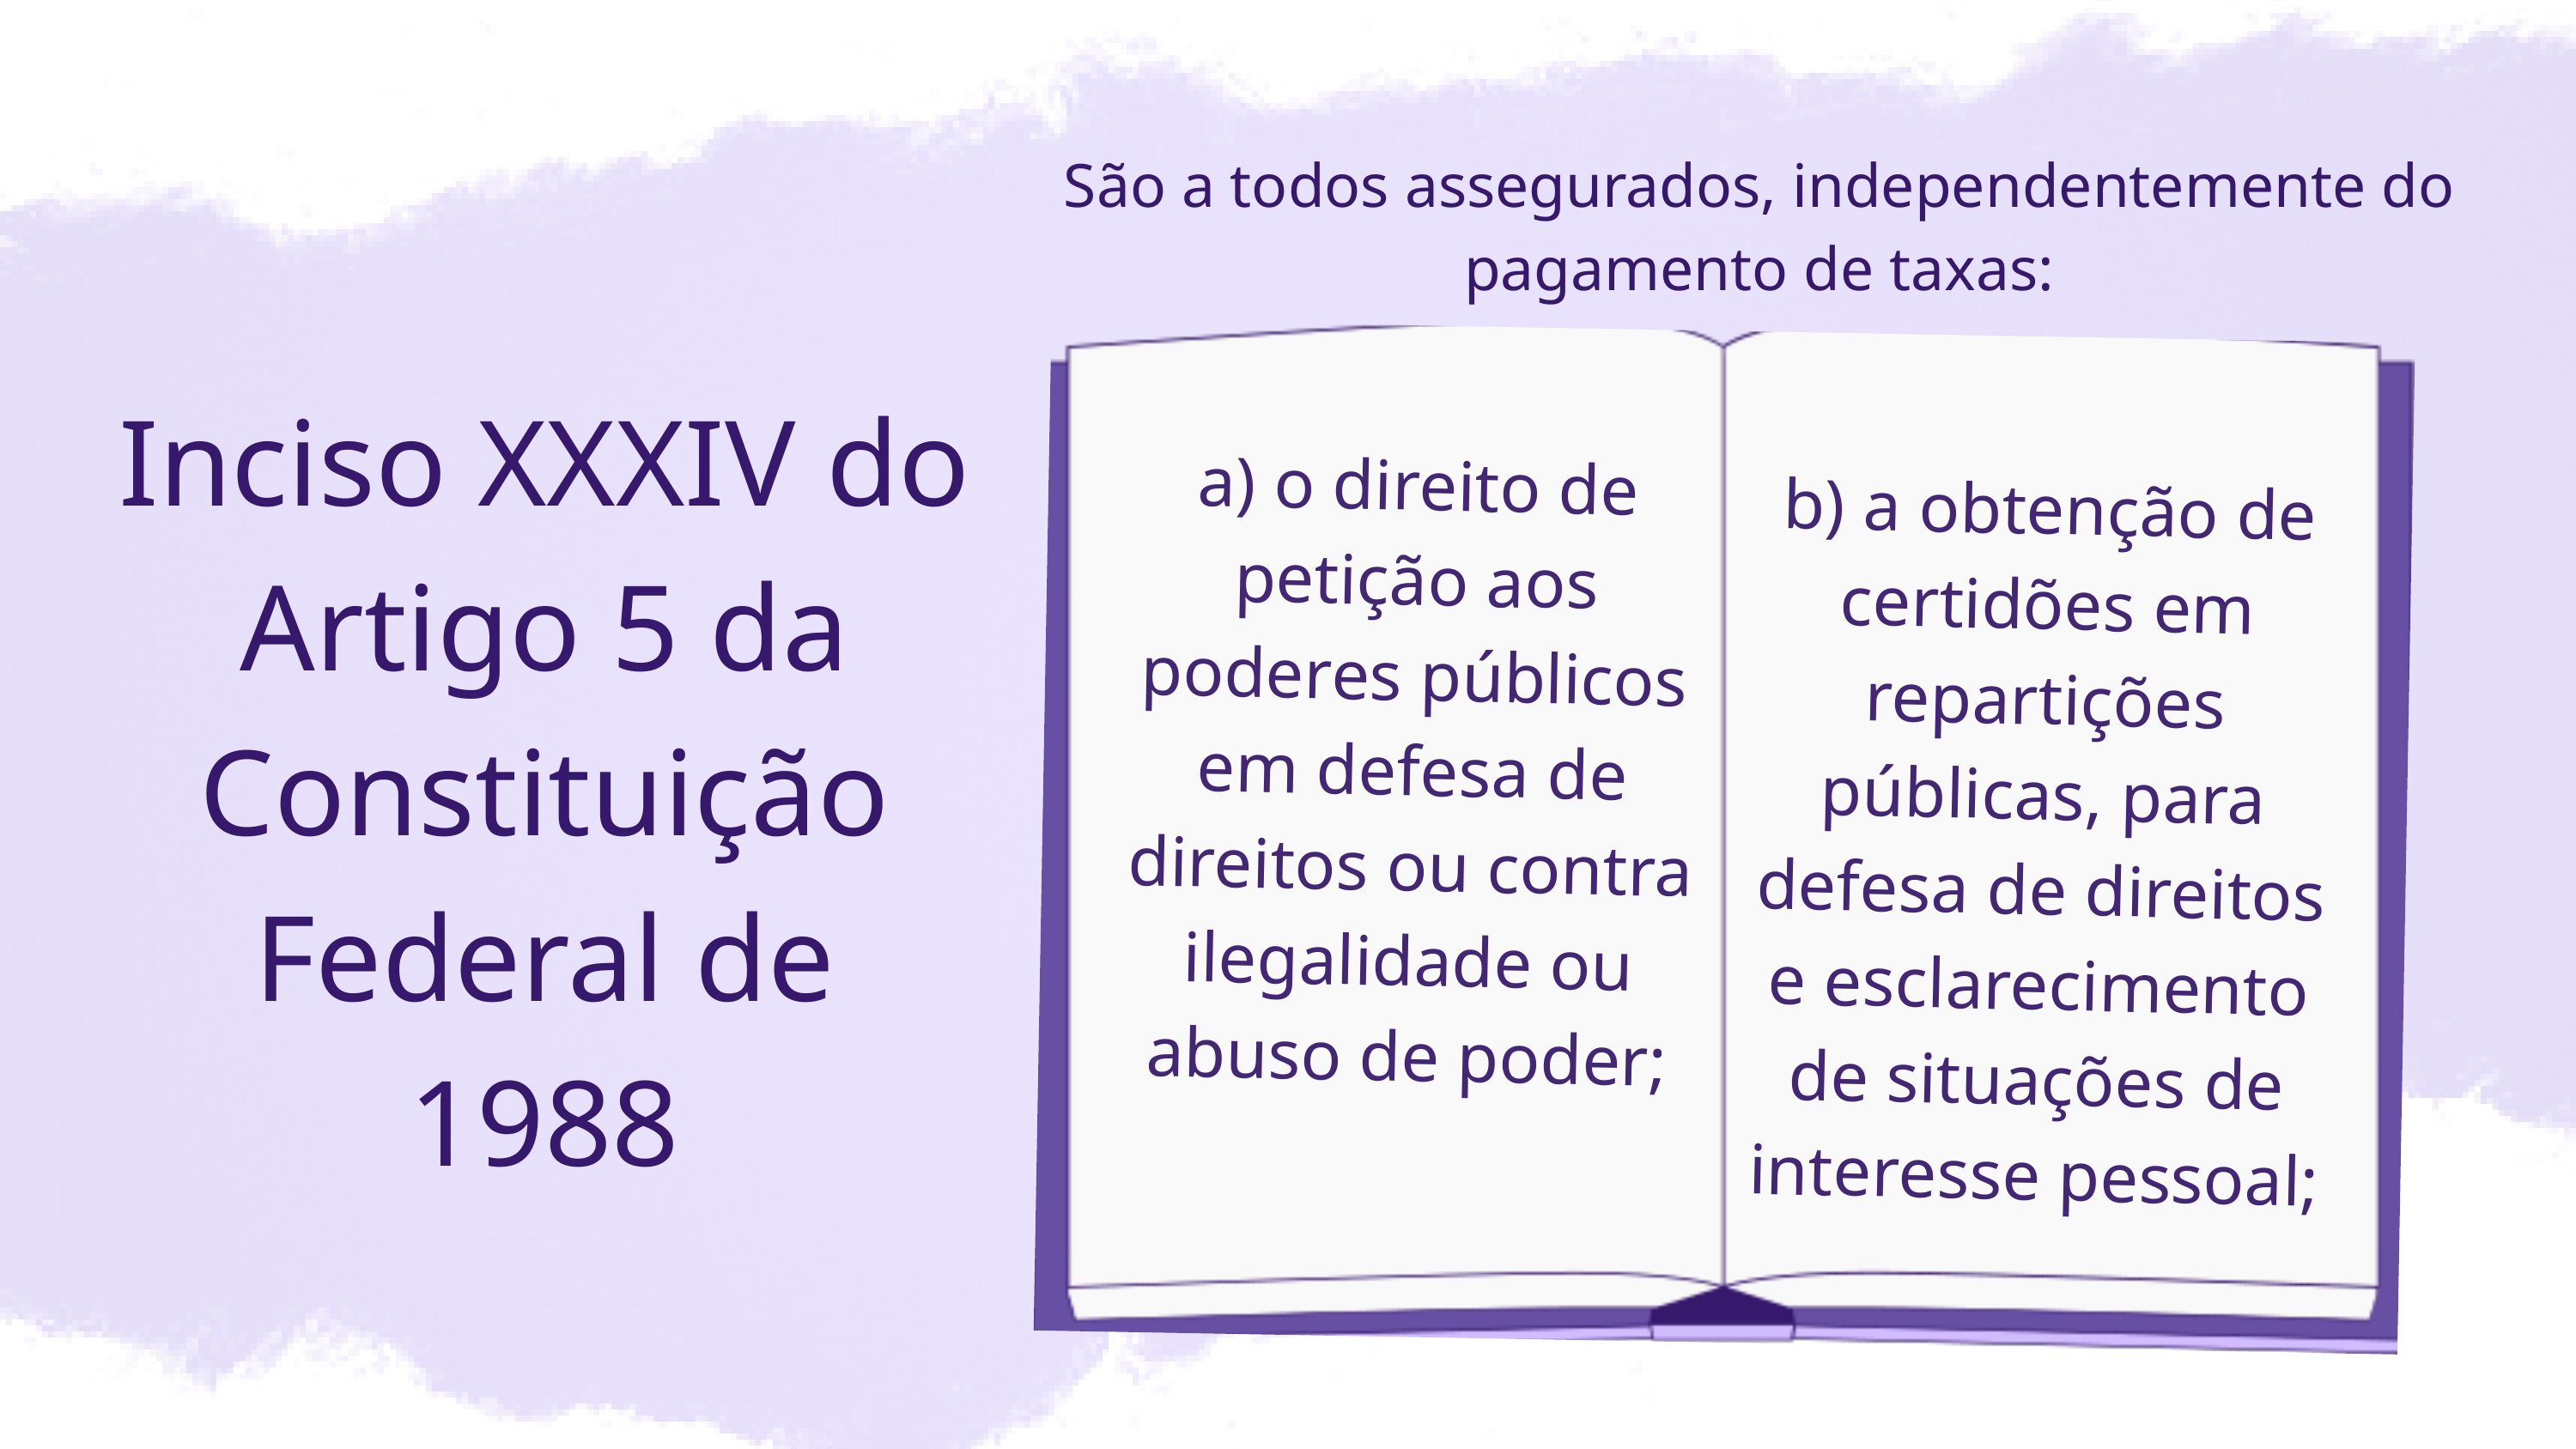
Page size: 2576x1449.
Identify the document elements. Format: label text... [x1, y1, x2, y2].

text_box a) o direito de petição aos poderes públicos em defesa de direitos ou contra ilegalidade ou abuso de poder; [1121, 422, 1704, 1101]
text_box [0, 0, 2576, 1449]
text_box [1033, 318, 2415, 1355]
text_box b) a obtenção de certidões em repartições públicas, para defesa de direitos e esclarecimento de situações de interesse pessoal; [1732, 446, 2354, 1222]
text_box São a todos assegurados, independentemente do pagamento de taxas: [1063, 135, 2456, 303]
text_box Inciso XXXIV do Artigo 5 da Constituição Federal de 1988 [106, 364, 982, 1191]
